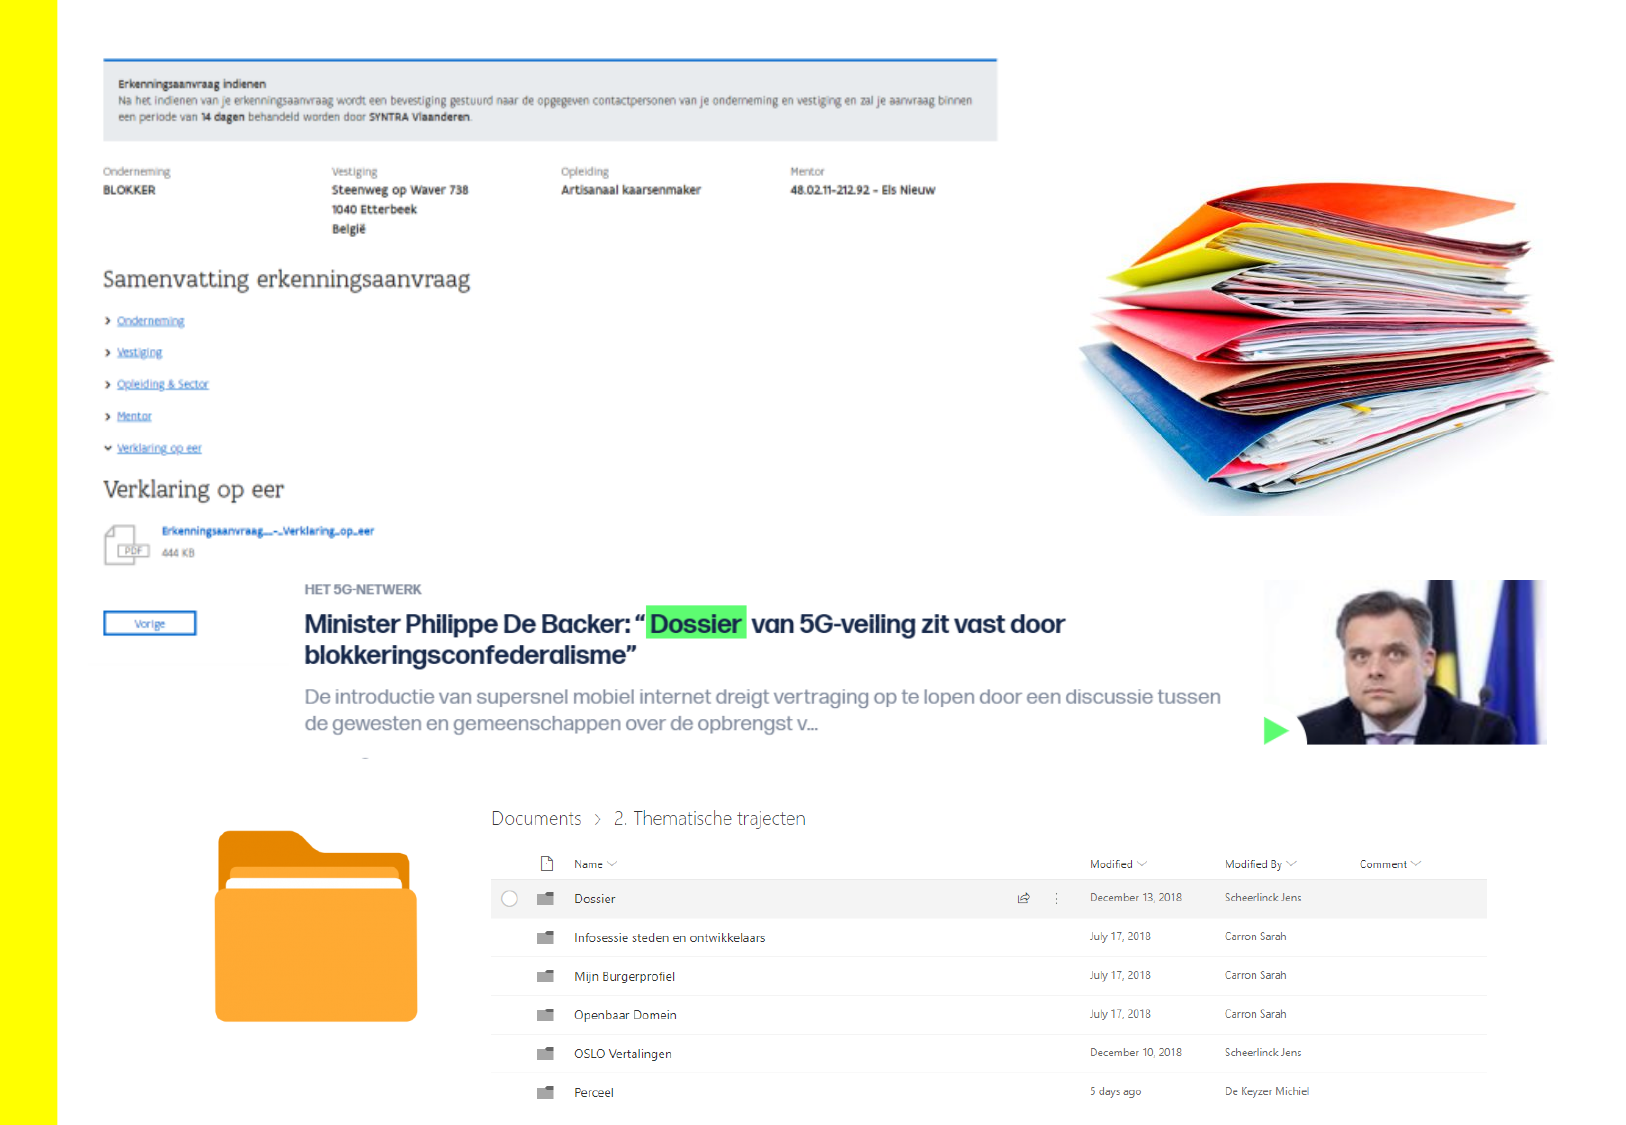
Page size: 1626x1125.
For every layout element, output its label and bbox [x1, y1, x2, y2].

picture [88, 43, 1547, 760]
picture [1043, 145, 1594, 516]
picture [473, 791, 1487, 1110]
picture [186, 791, 445, 1050]
